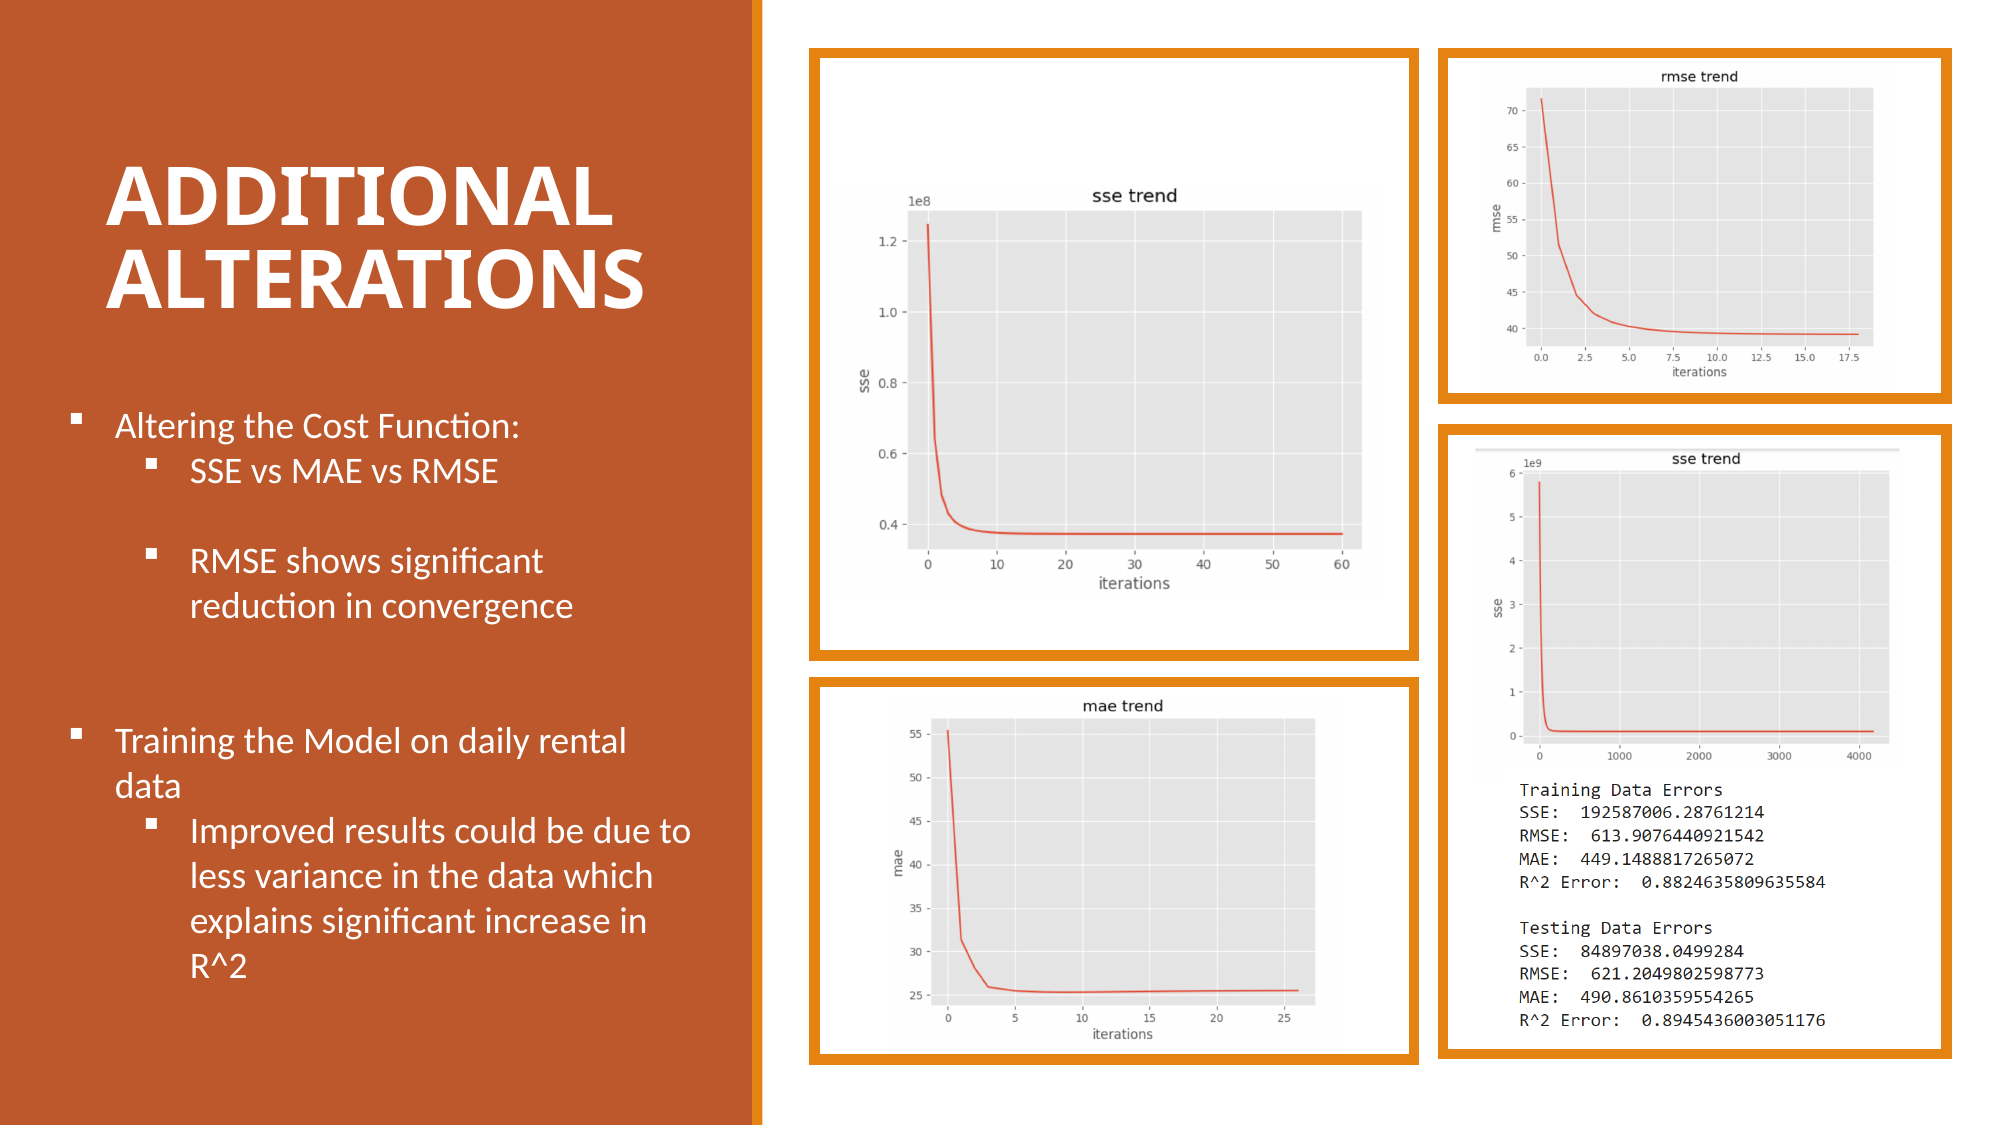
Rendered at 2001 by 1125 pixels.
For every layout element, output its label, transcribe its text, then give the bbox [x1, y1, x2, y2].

text_box [813, 681, 1415, 710]
text_box [813, 723, 891, 1061]
picture [1474, 447, 1901, 1050]
picture [889, 696, 1340, 1054]
text_box [751, 723, 764, 1125]
title ADDITIONAL ALTERATIONS [91, 91, 692, 333]
picture [1480, 68, 1895, 392]
text_box [1442, 428, 1948, 1055]
text_box [813, 51, 1415, 657]
text_box [764, 0, 2000, 1125]
picture [833, 182, 1382, 600]
text_box [1344, 723, 1415, 1061]
text_box [0, 0, 751, 1125]
text_box [751, 0, 764, 710]
text_box [1442, 51, 1948, 400]
text_box Altering the Cost Function: SSE vs MAE vs RMSE RMSE shows significant reduction in convergence Training the Model on daily rental data Improved results could be due to less variance in the data which explains significant increase in R^2 [53, 393, 713, 994]
